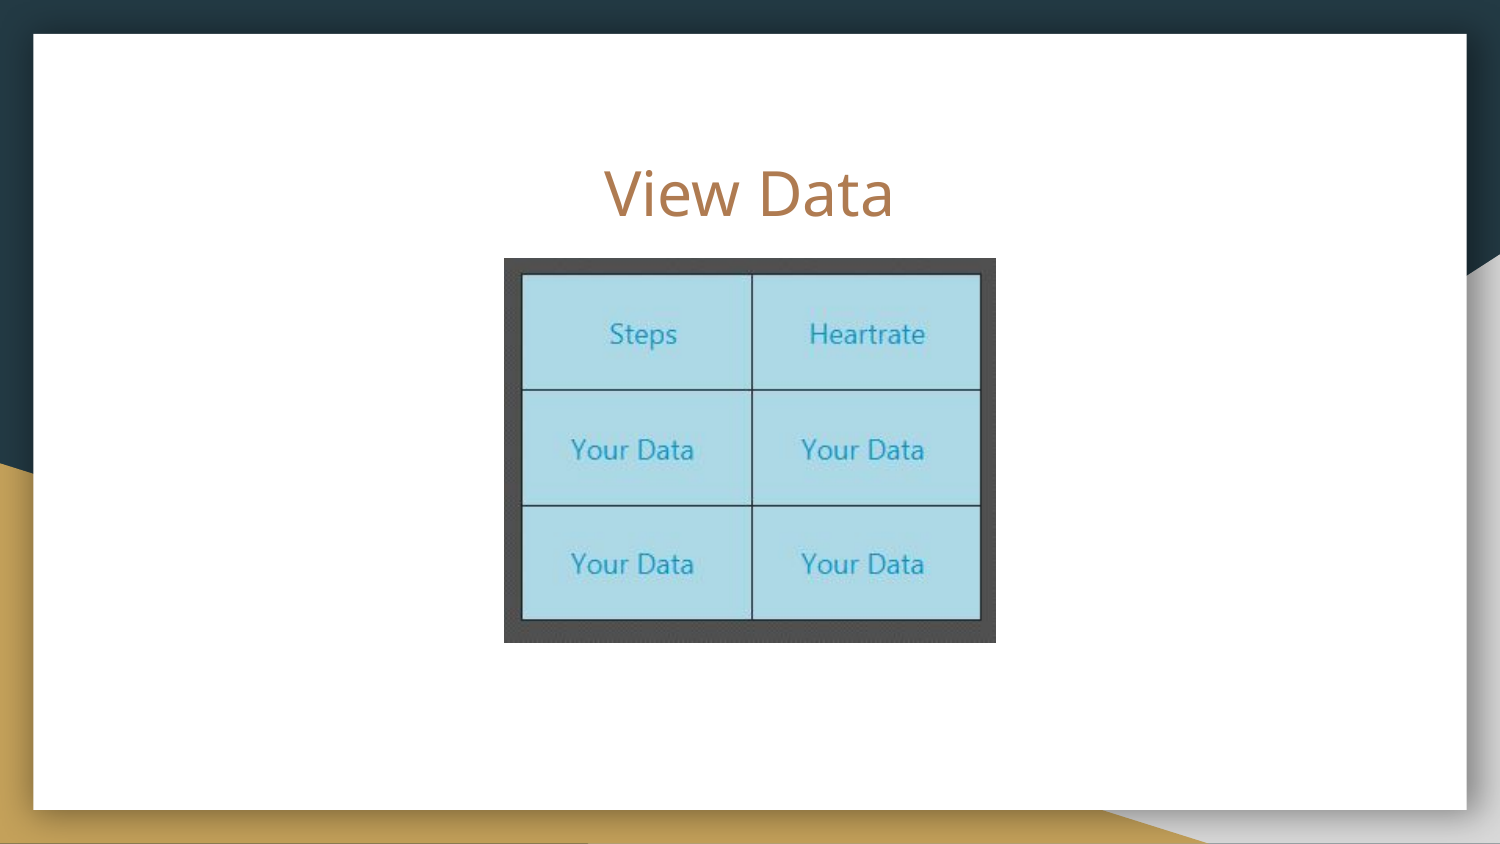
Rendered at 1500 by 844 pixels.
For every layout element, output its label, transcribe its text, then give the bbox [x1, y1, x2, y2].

title View Data [134, 138, 1366, 296]
picture [504, 257, 996, 643]
